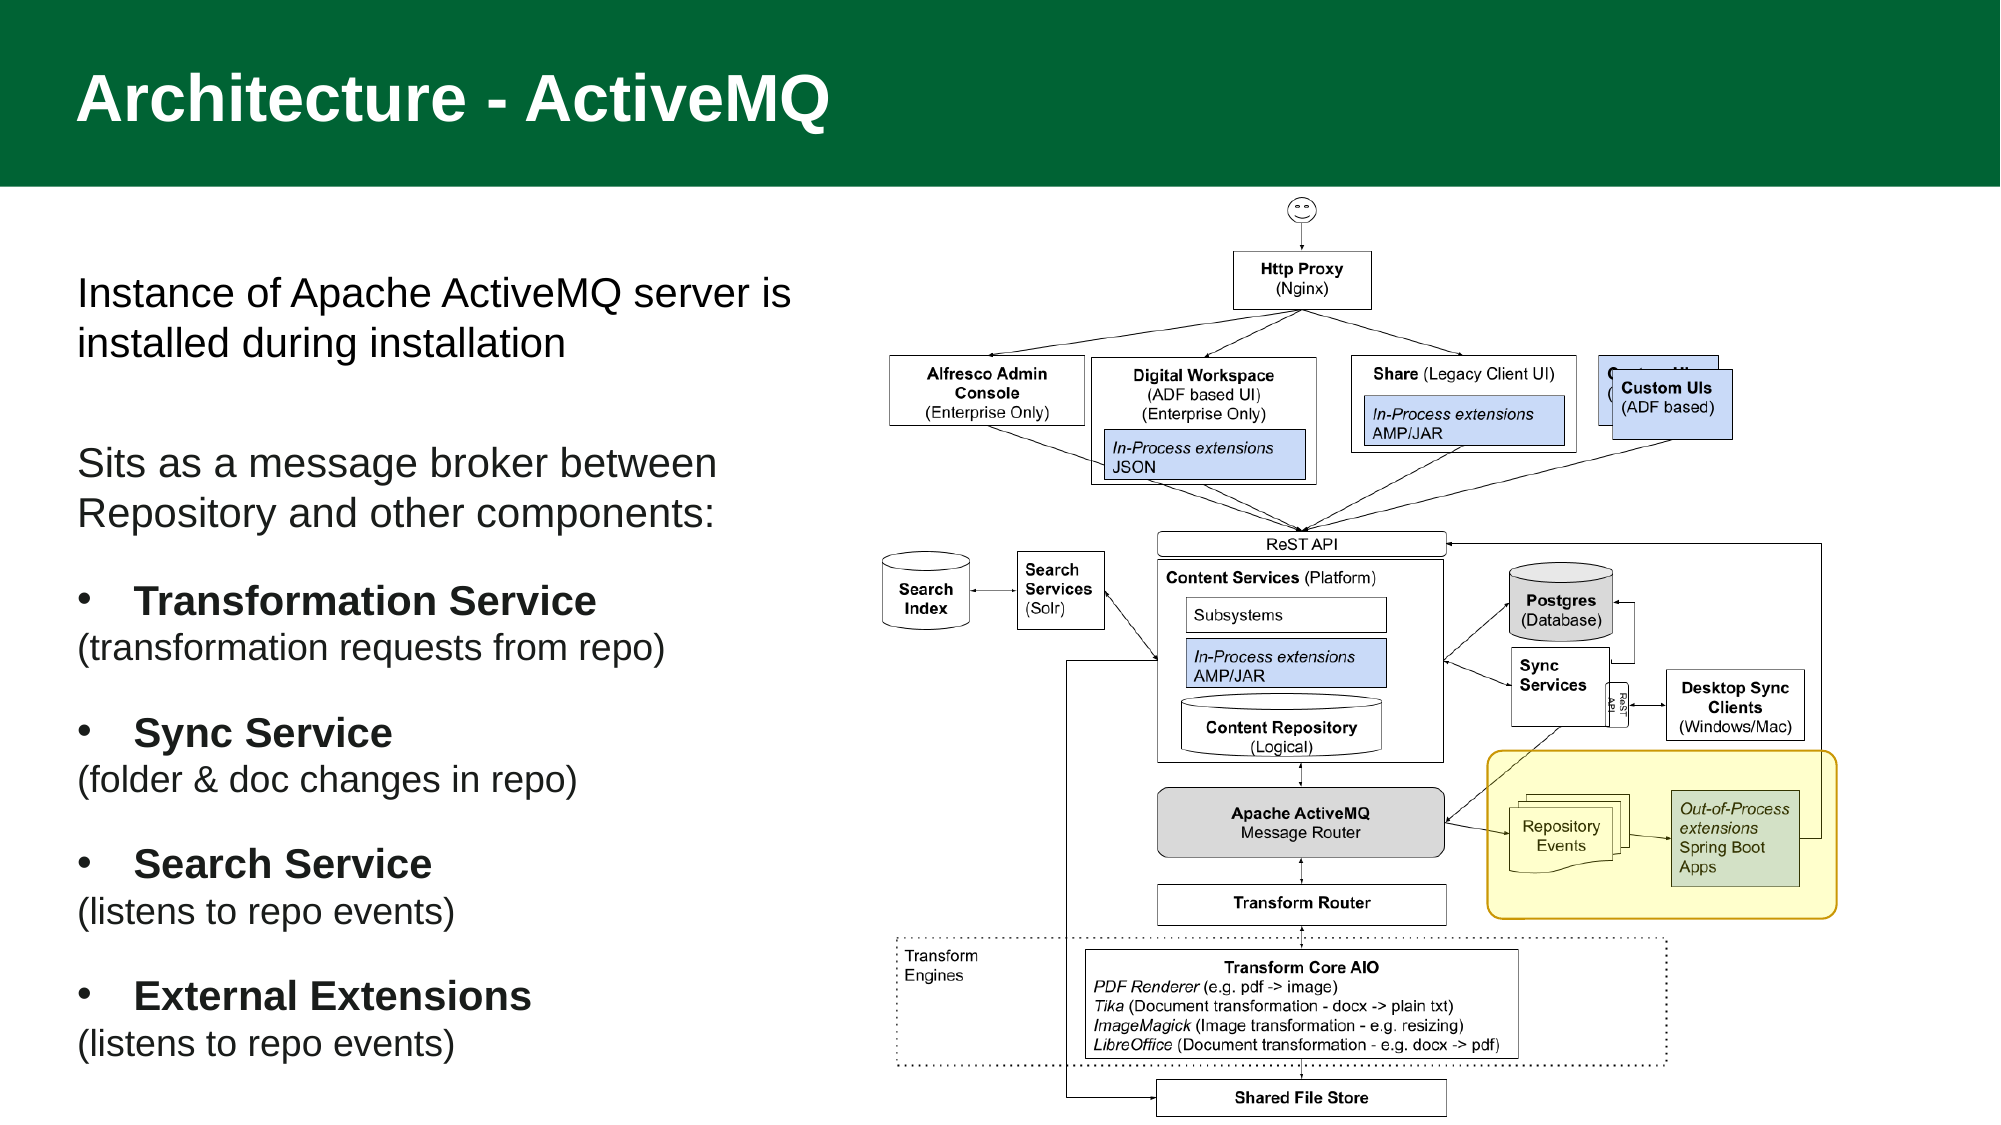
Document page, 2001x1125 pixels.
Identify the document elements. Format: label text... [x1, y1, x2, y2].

picture [868, 186, 1837, 1125]
title Architecture - ActiveMQ [0, 0, 2000, 187]
text_box External Extensions (listens to repo events) [62, 961, 832, 1071]
text_box Sits as a message broker between Repository and other components: [62, 428, 832, 544]
text_box Sync Service (folder & doc changes in repo) [62, 697, 832, 808]
text_box Search Service (listens to repo events) [62, 829, 832, 940]
text_box Transformation Service (transformation requests from repo) [62, 565, 832, 676]
text_box Instance of Apache ActiveMQ server is installed during installation [62, 258, 832, 374]
